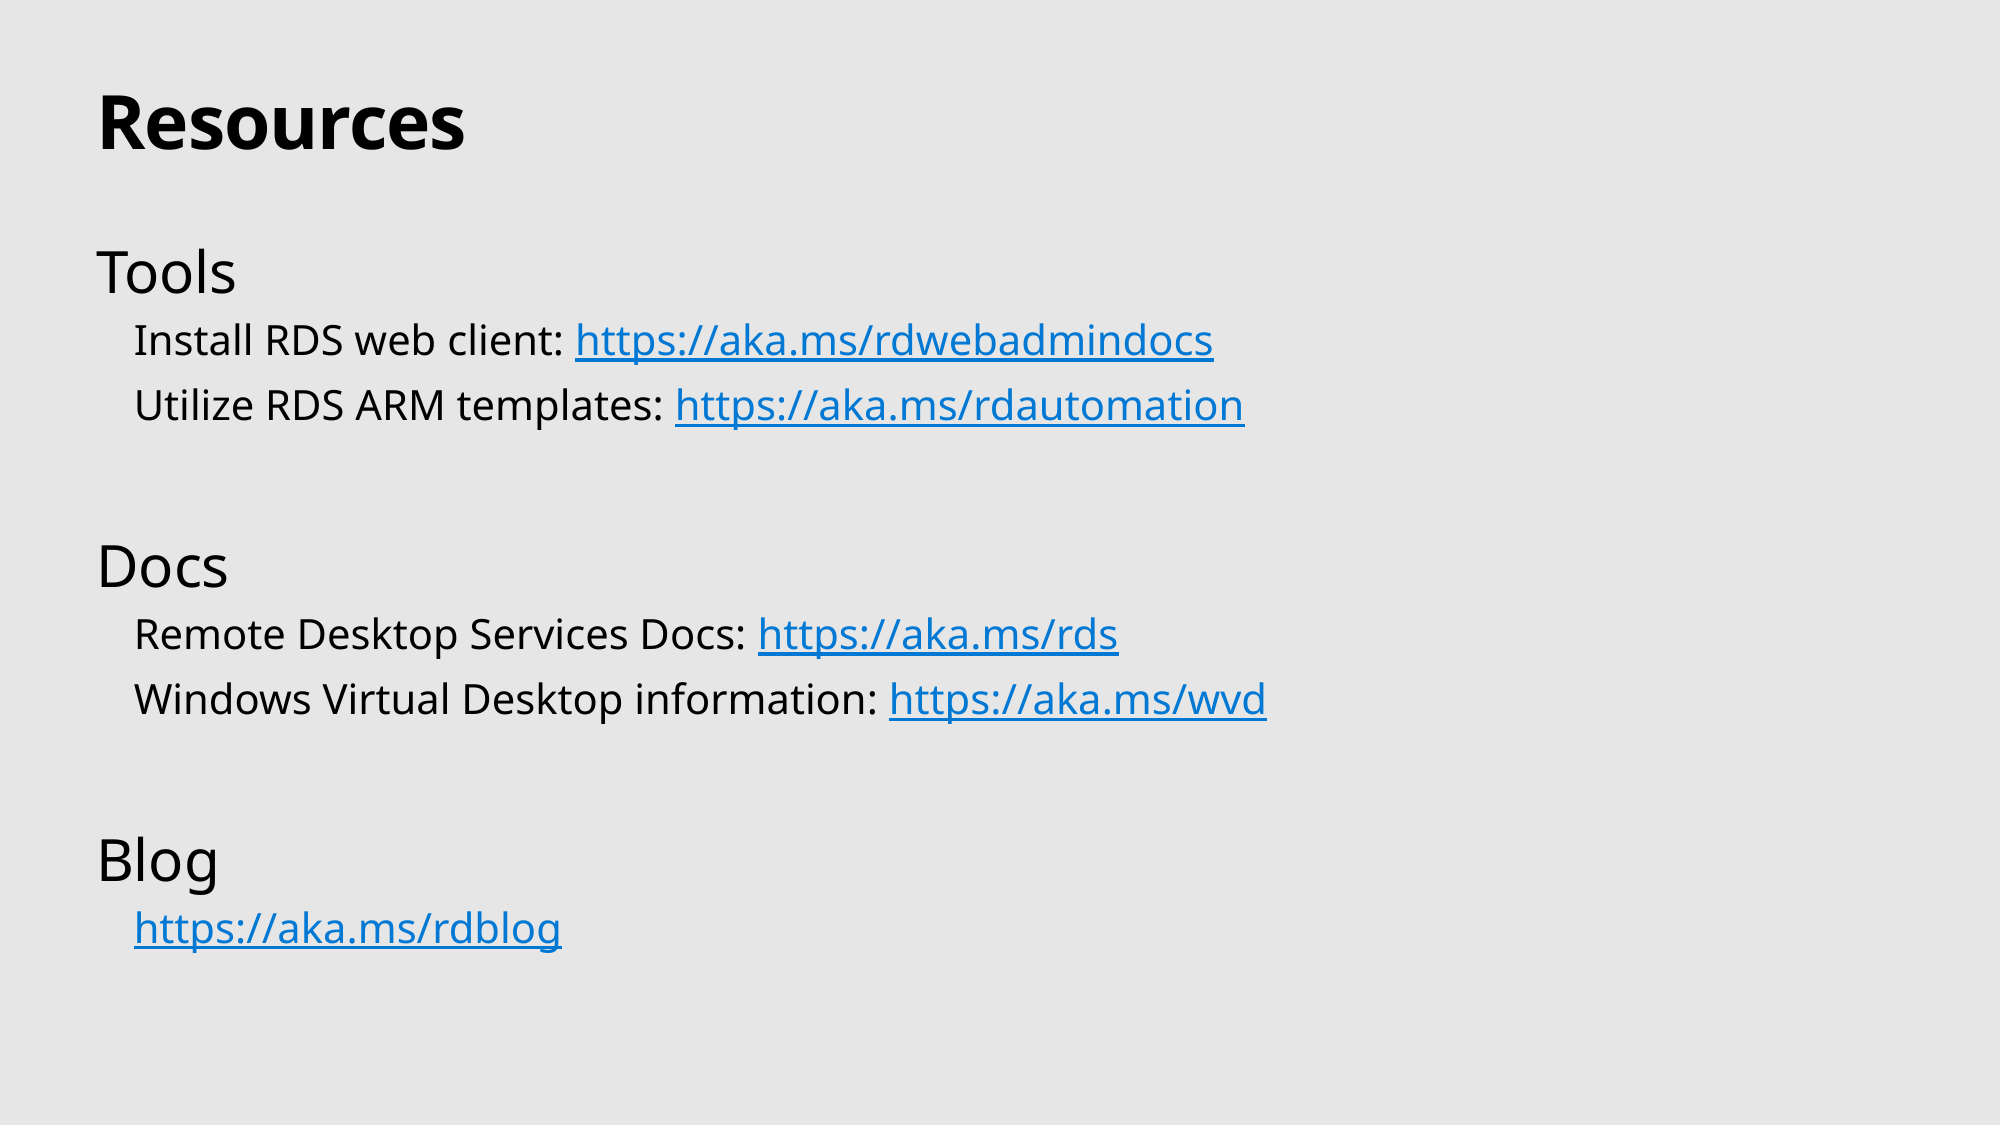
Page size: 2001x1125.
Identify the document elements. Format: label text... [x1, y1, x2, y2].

list Tools Install RDS web client: https://aka.ms/rdwebadmindocs Utilize RDS ARM templates: https://aka.ms/rdautomation Docs Remote Desktop Services Docs: https://aka.ms/rds Windows Virtual Desktop information: https://aka.ms/wvd Blog https://aka.ms/rdblog [96, 235, 1904, 959]
title Resources [96, 75, 1904, 166]
